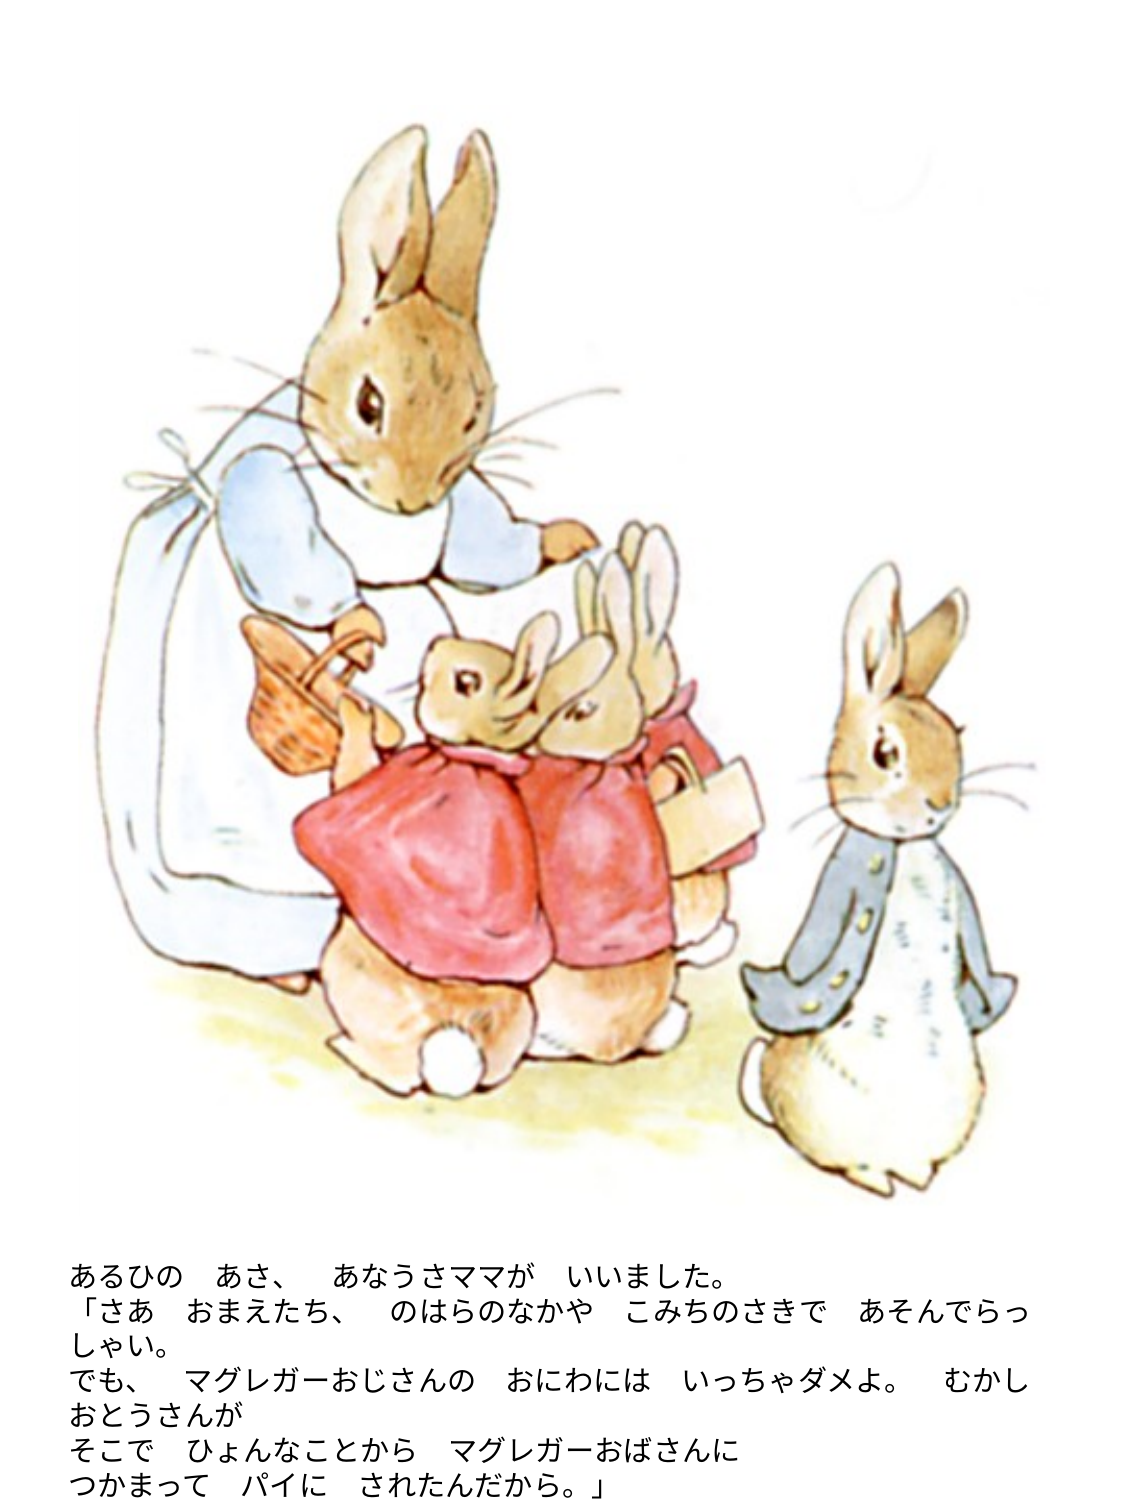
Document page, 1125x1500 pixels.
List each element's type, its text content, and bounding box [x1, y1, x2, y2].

text_box あるひの あさ、 あなうさママが いいました。 「さあ おまえたち、 のはらのなかや こみちのさきで あそんでらっしゃい。 でも、 マグレガーおじさんの おにわには いっちゃダメよ。 むかし おとうさんが そこで ひょんなことから マグレガーおばさんに つかまって パイに されたんだから。」 [53, 1250, 1081, 1500]
picture [78, 105, 1056, 1216]
